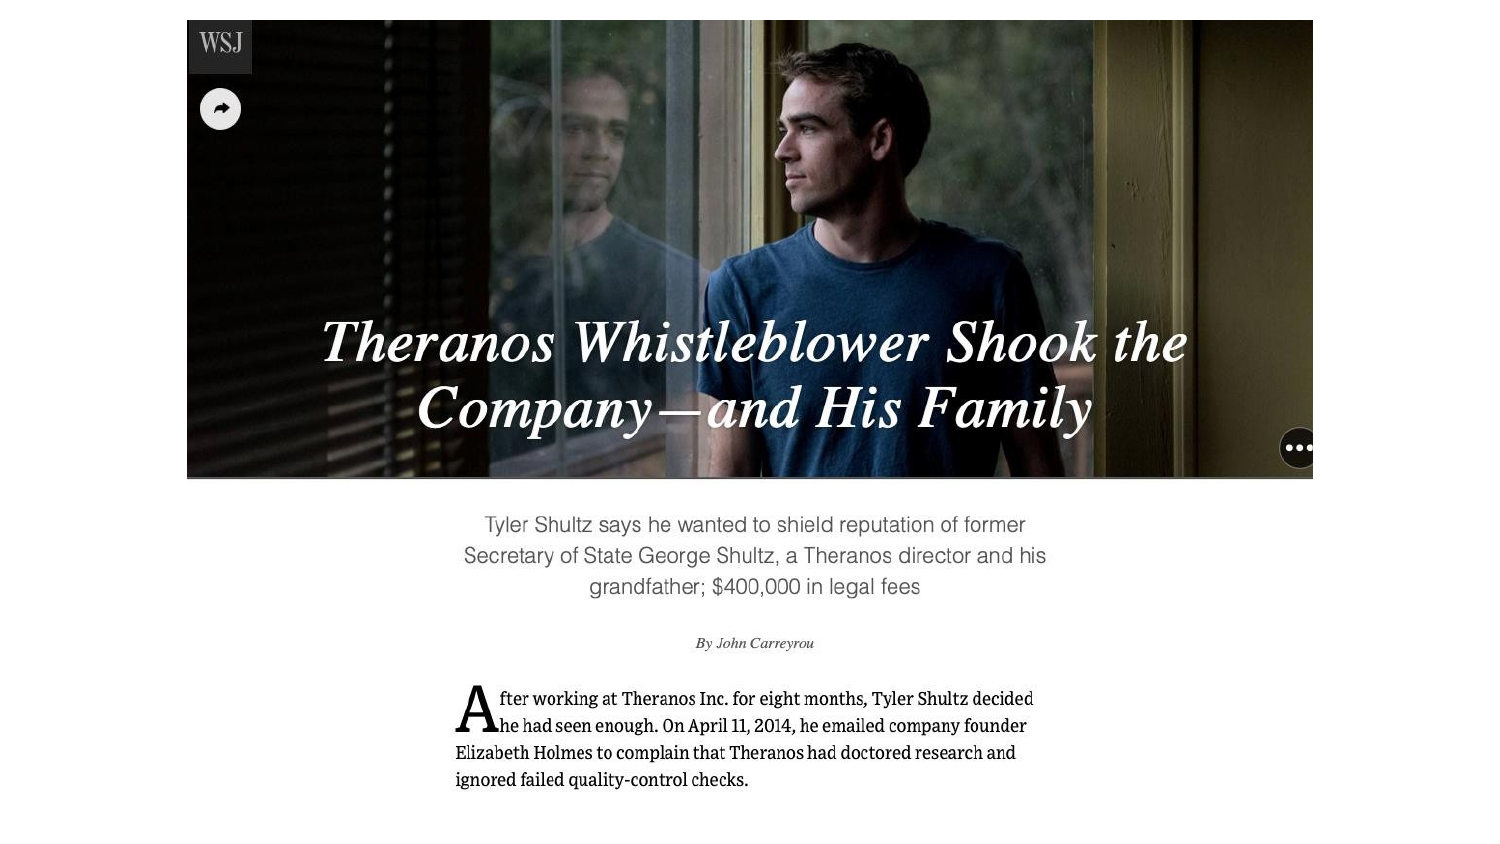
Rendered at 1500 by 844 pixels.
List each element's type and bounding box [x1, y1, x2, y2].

picture [187, 19, 1313, 793]
